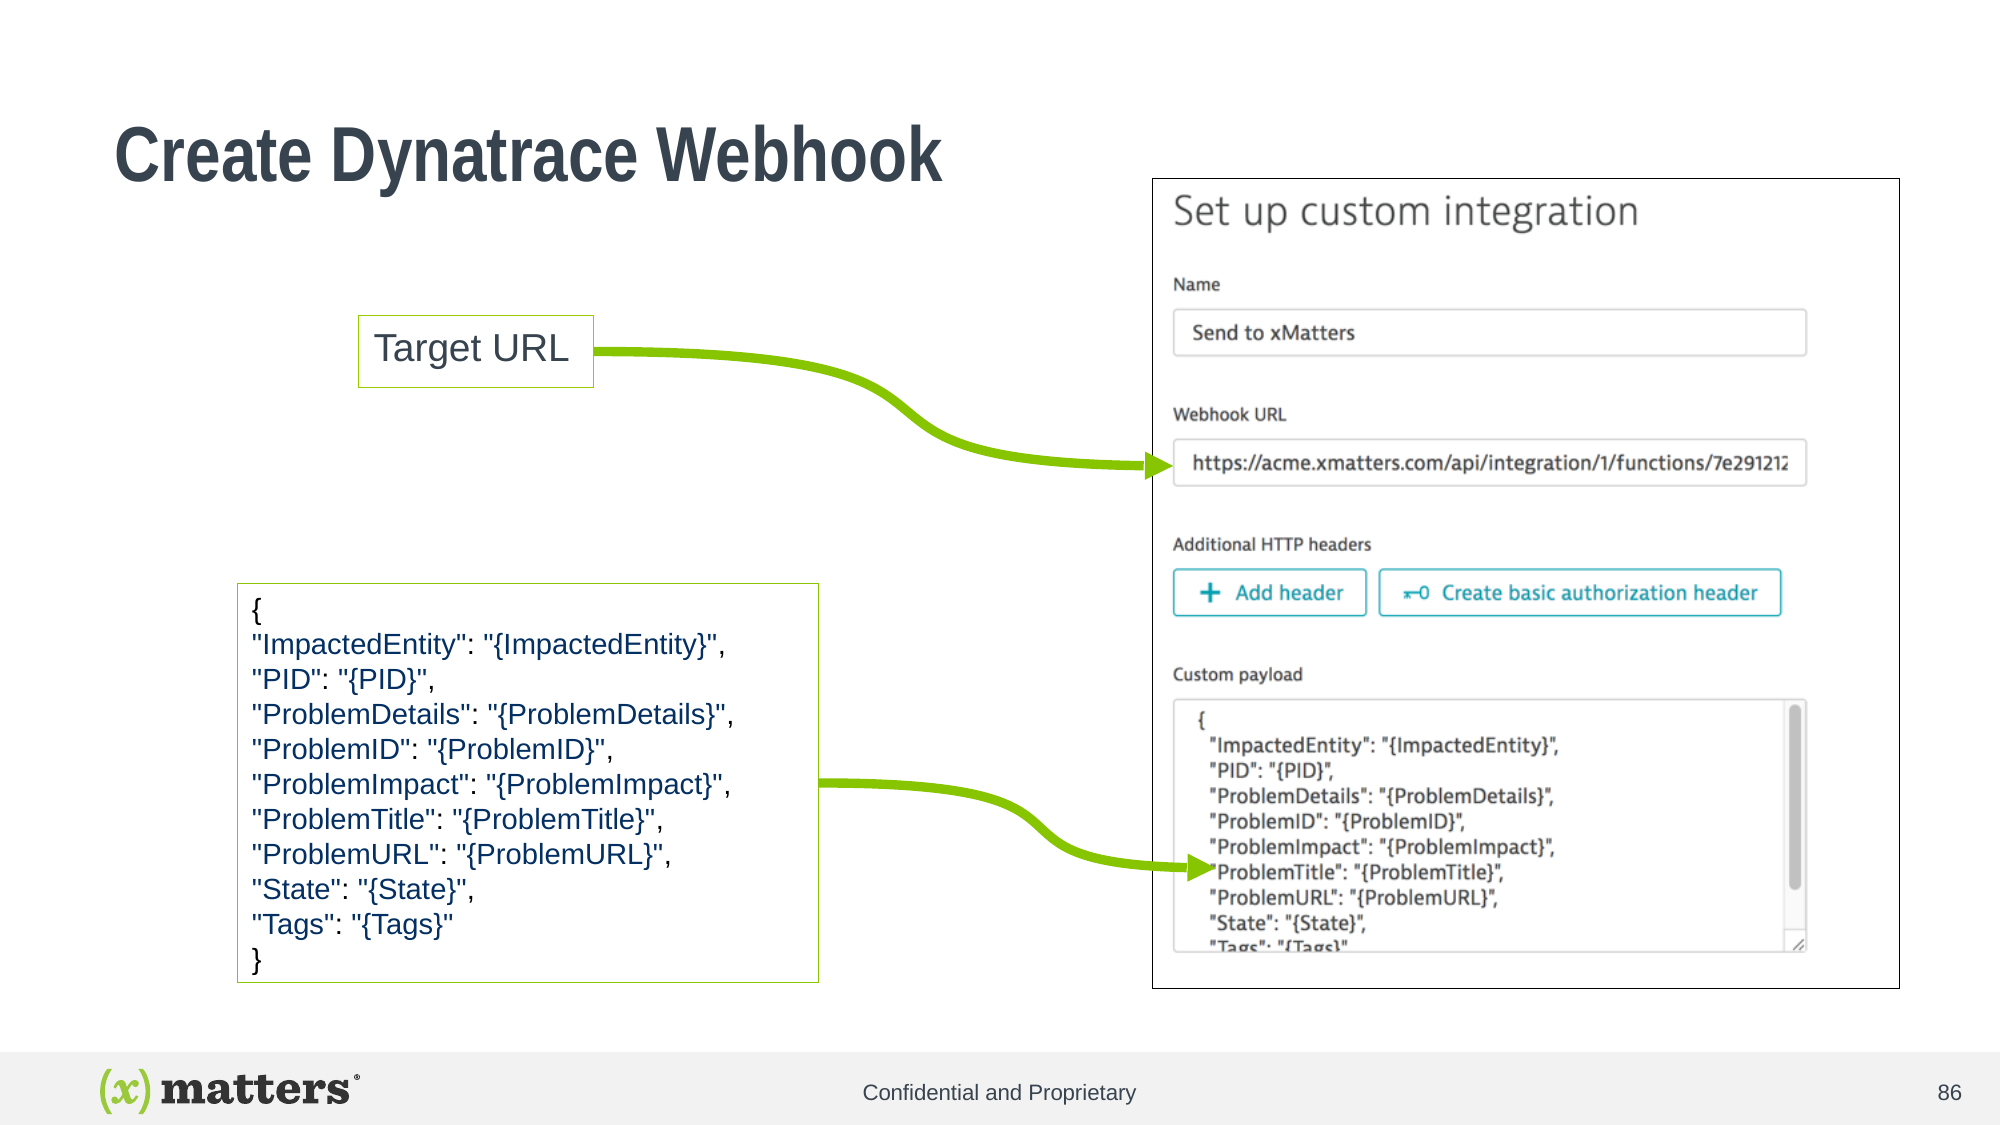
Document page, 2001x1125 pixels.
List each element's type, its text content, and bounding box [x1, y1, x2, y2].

text_box { "ImpactedEntity": "{ImpactedEntity}", "PID": "{PID}", "ProblemDetails": "{ProblemDetails}", "ProblemID": "{ProblemID}", "ProblemImpact": "{ProblemImpact}", "ProblemTitle": "{ProblemTitle}", "ProblemURL": "{ProblemURL}", "State": "{State}", "Tags": "{Tags}" } [237, 583, 819, 983]
footer Confidential and Proprietary [683, 1060, 1317, 1123]
slide_number 86 [1899, 1060, 2000, 1123]
picture [1151, 177, 1901, 989]
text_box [593, 351, 1174, 467]
title Create Dynatrace Webhook [99, 72, 1900, 230]
text_box Target URL [358, 315, 594, 388]
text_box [818, 785, 1216, 869]
